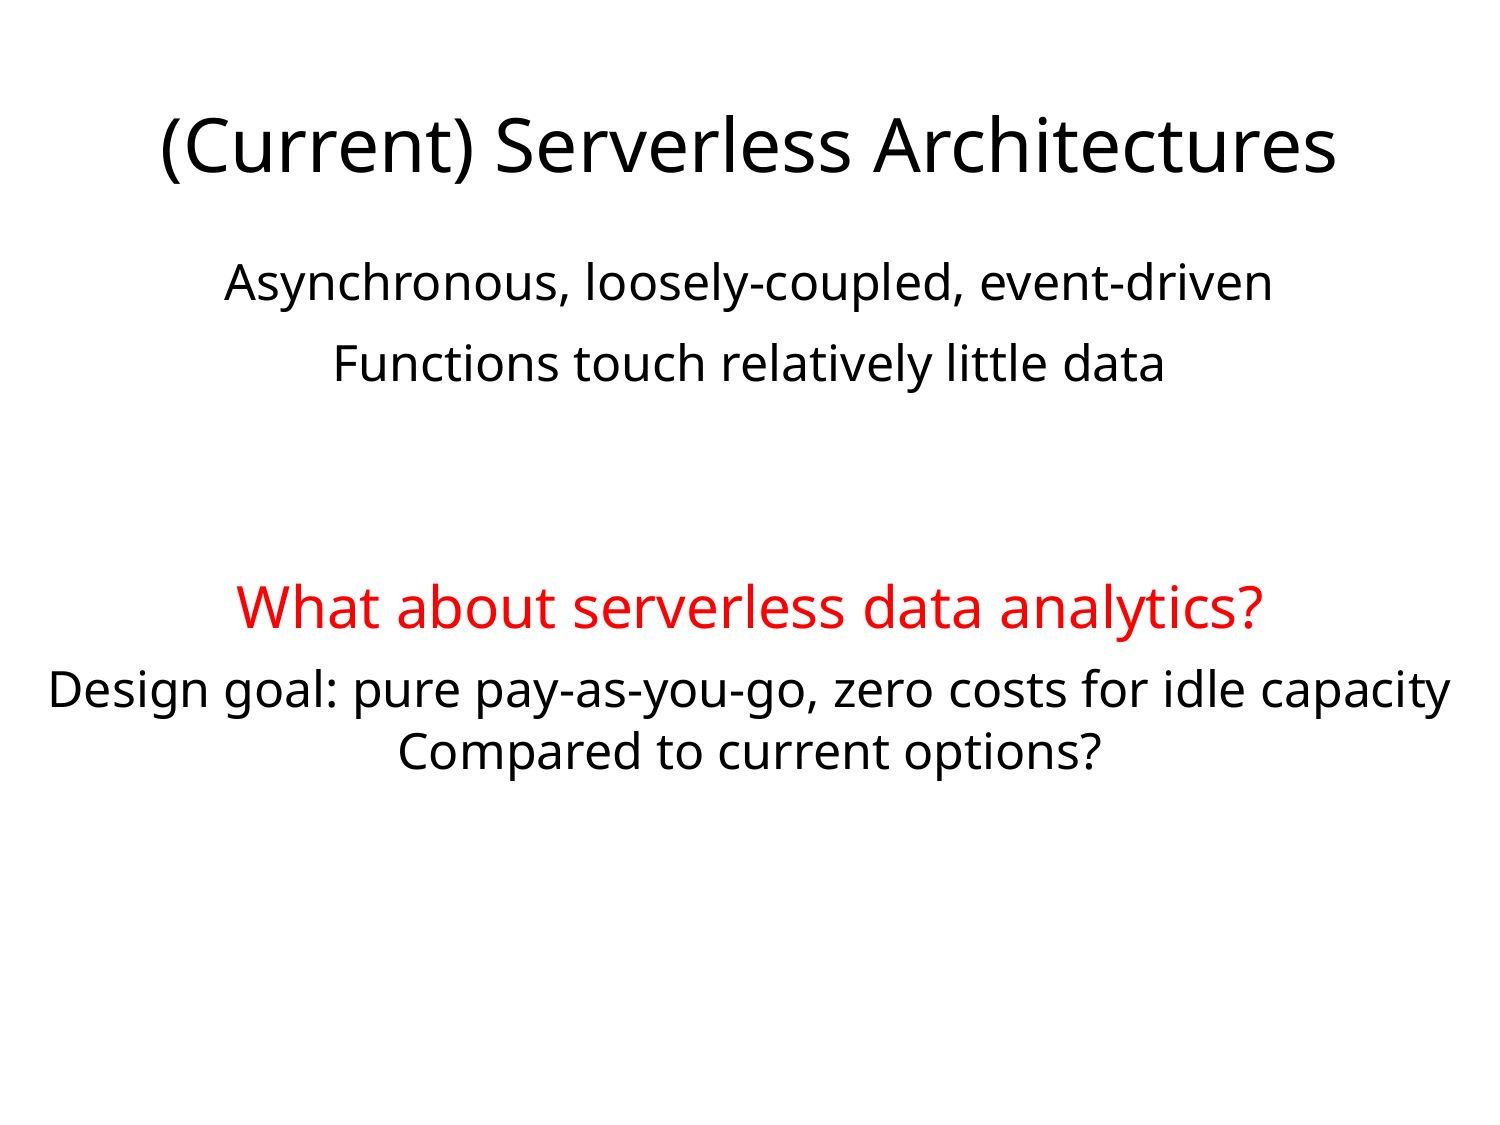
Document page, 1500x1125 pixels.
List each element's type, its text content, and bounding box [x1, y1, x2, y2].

text_box Functions touch relatively little data [0, 324, 1500, 399]
text_box What about serverless data analytics? [0, 562, 1500, 648]
text_box (Current) Serverless Architectures [0, 90, 1500, 203]
text_box Design goal: pure pay-as-you-go, zero costs for idle capacity [0, 649, 1500, 711]
text_box Asynchronous, loosely-coupled, event-driven [0, 242, 1500, 318]
text_box Compared to current options? [0, 711, 1500, 787]
